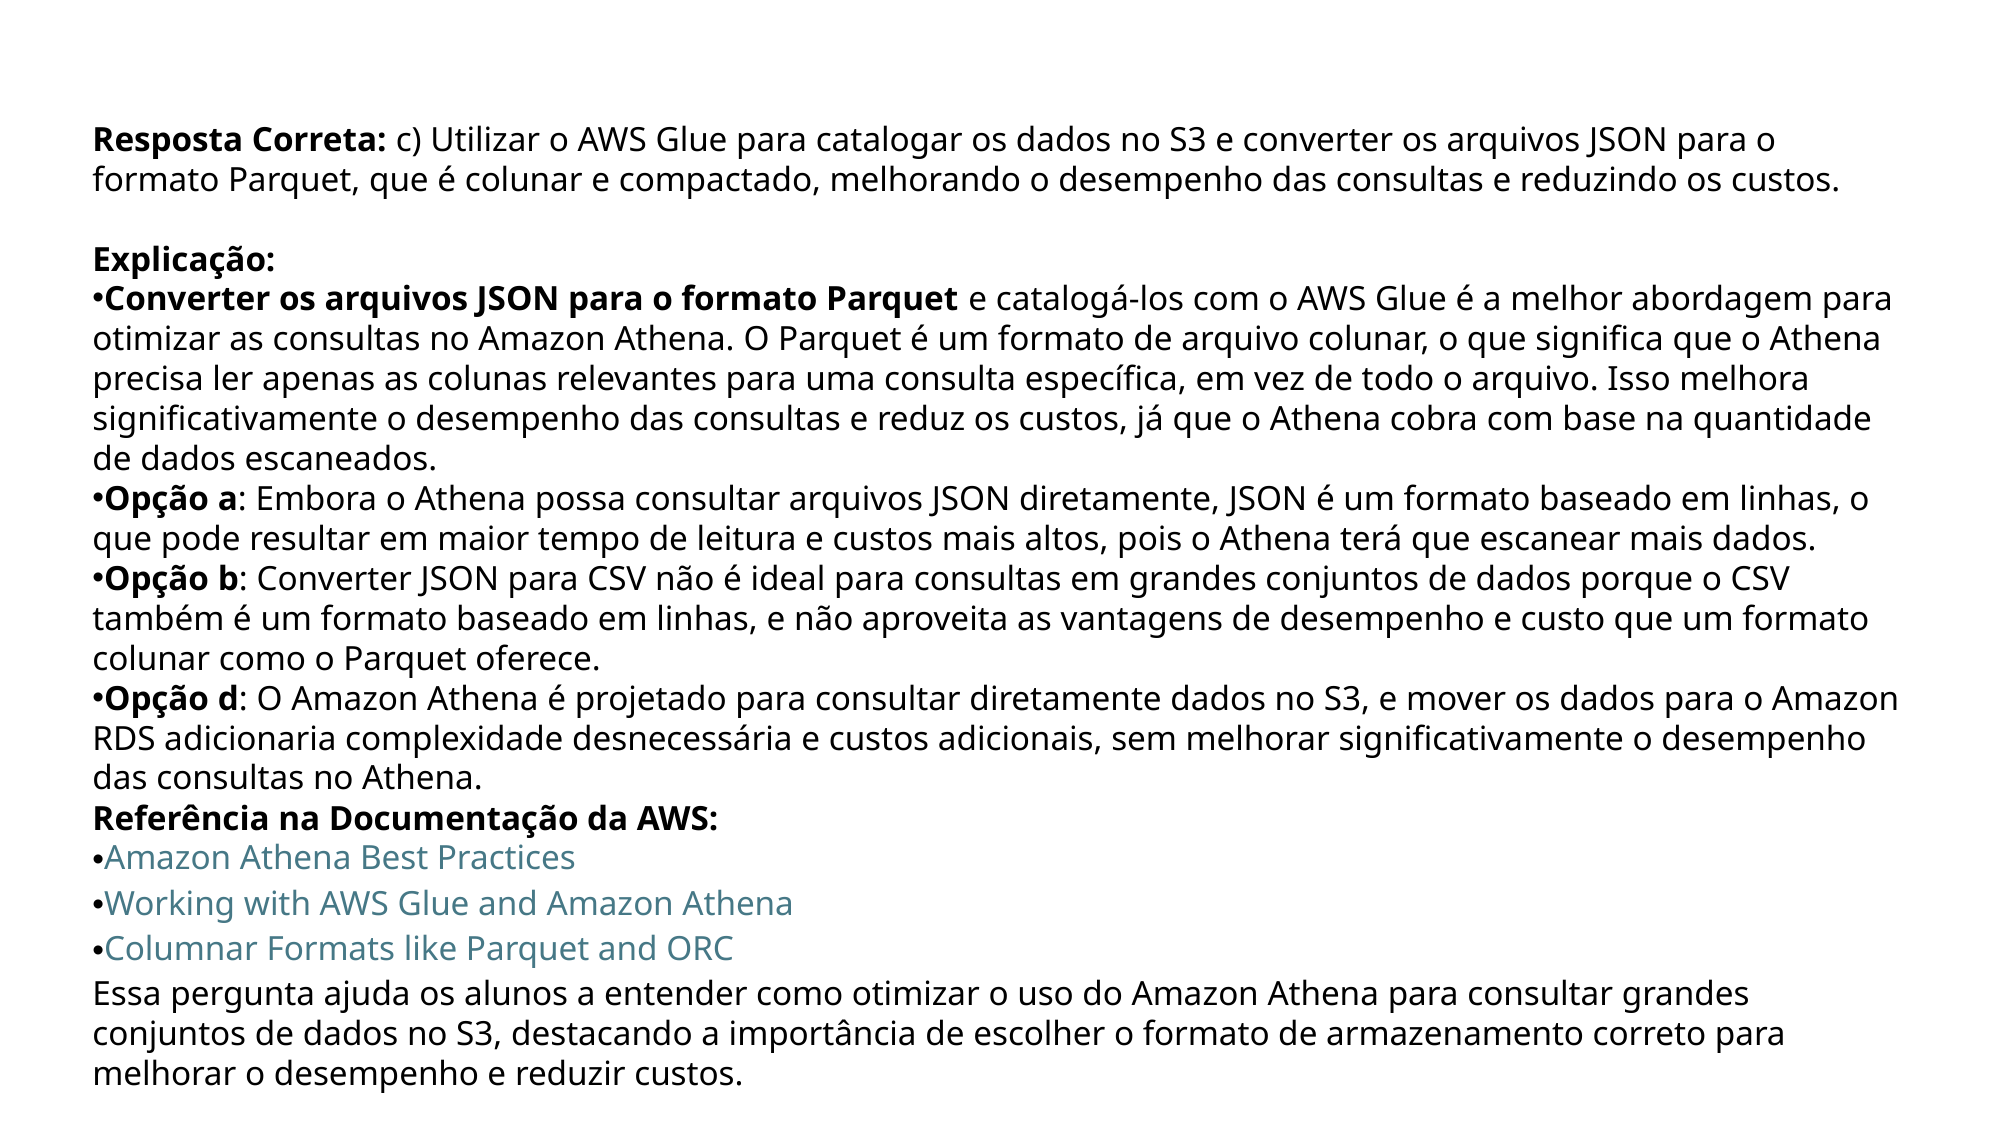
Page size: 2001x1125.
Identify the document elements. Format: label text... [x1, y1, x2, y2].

text_box Resposta Correta: c) Utilizar o AWS Glue para catalogar os dados no S3 e converter os arquivos JSON para o formato Parquet, que é colunar e compactado, melhorando o desempenho das consultas e reduzindo os custos. Explicação: Converter os arquivos JSON para o formato Parquet e catalogá-los com o AWS Glue é a melhor abordagem para otimizar as consultas no Amazon Athena. O Parquet é um formato de arquivo colunar, o que significa que o Athena precisa ler apenas as colunas relevantes para uma consulta específica, em vez de todo o arquivo. Isso melhora significativamente o desempenho das consultas e reduz os custos, já que o Athena cobra com base na quantidade de dados escaneados. Opção a: Embora o Athena possa consultar arquivos JSON diretamente, JSON é um formato baseado em linhas, o que pode resultar em maior tempo de leitura e custos mais altos, pois o Athena terá que escanear mais dados. Opção b: Converter JSON para CSV não é ideal para consultas em grandes conjuntos de dados porque o CSV também é um formato baseado em linhas, e não aproveita as vantagens de desempenho e custo que um formato colunar como o Parquet oferece. Opção d: O Amazon Athena é projetado para consultar diretamente dados no S3, e mover os dados para o Amazon RDS adicionaria complexidade desnecessária e custos adicionais, sem melhorar significativamente o desempenho das consultas no Athena. Referência na Documentação da AWS: Amazon Athena Best Practices Working with AWS Glue and Amazon Athena Columnar Formats like Parquet and ORC Essa pergunta ajuda os alunos a entender como otimizar o uso do Amazon Athena para consultar grandes conjuntos de dados no S3, destacando a importância de escolher o formato de armazenamento correto para melhorar o desempenho e reduzir custos. [77, 110, 1923, 1100]
